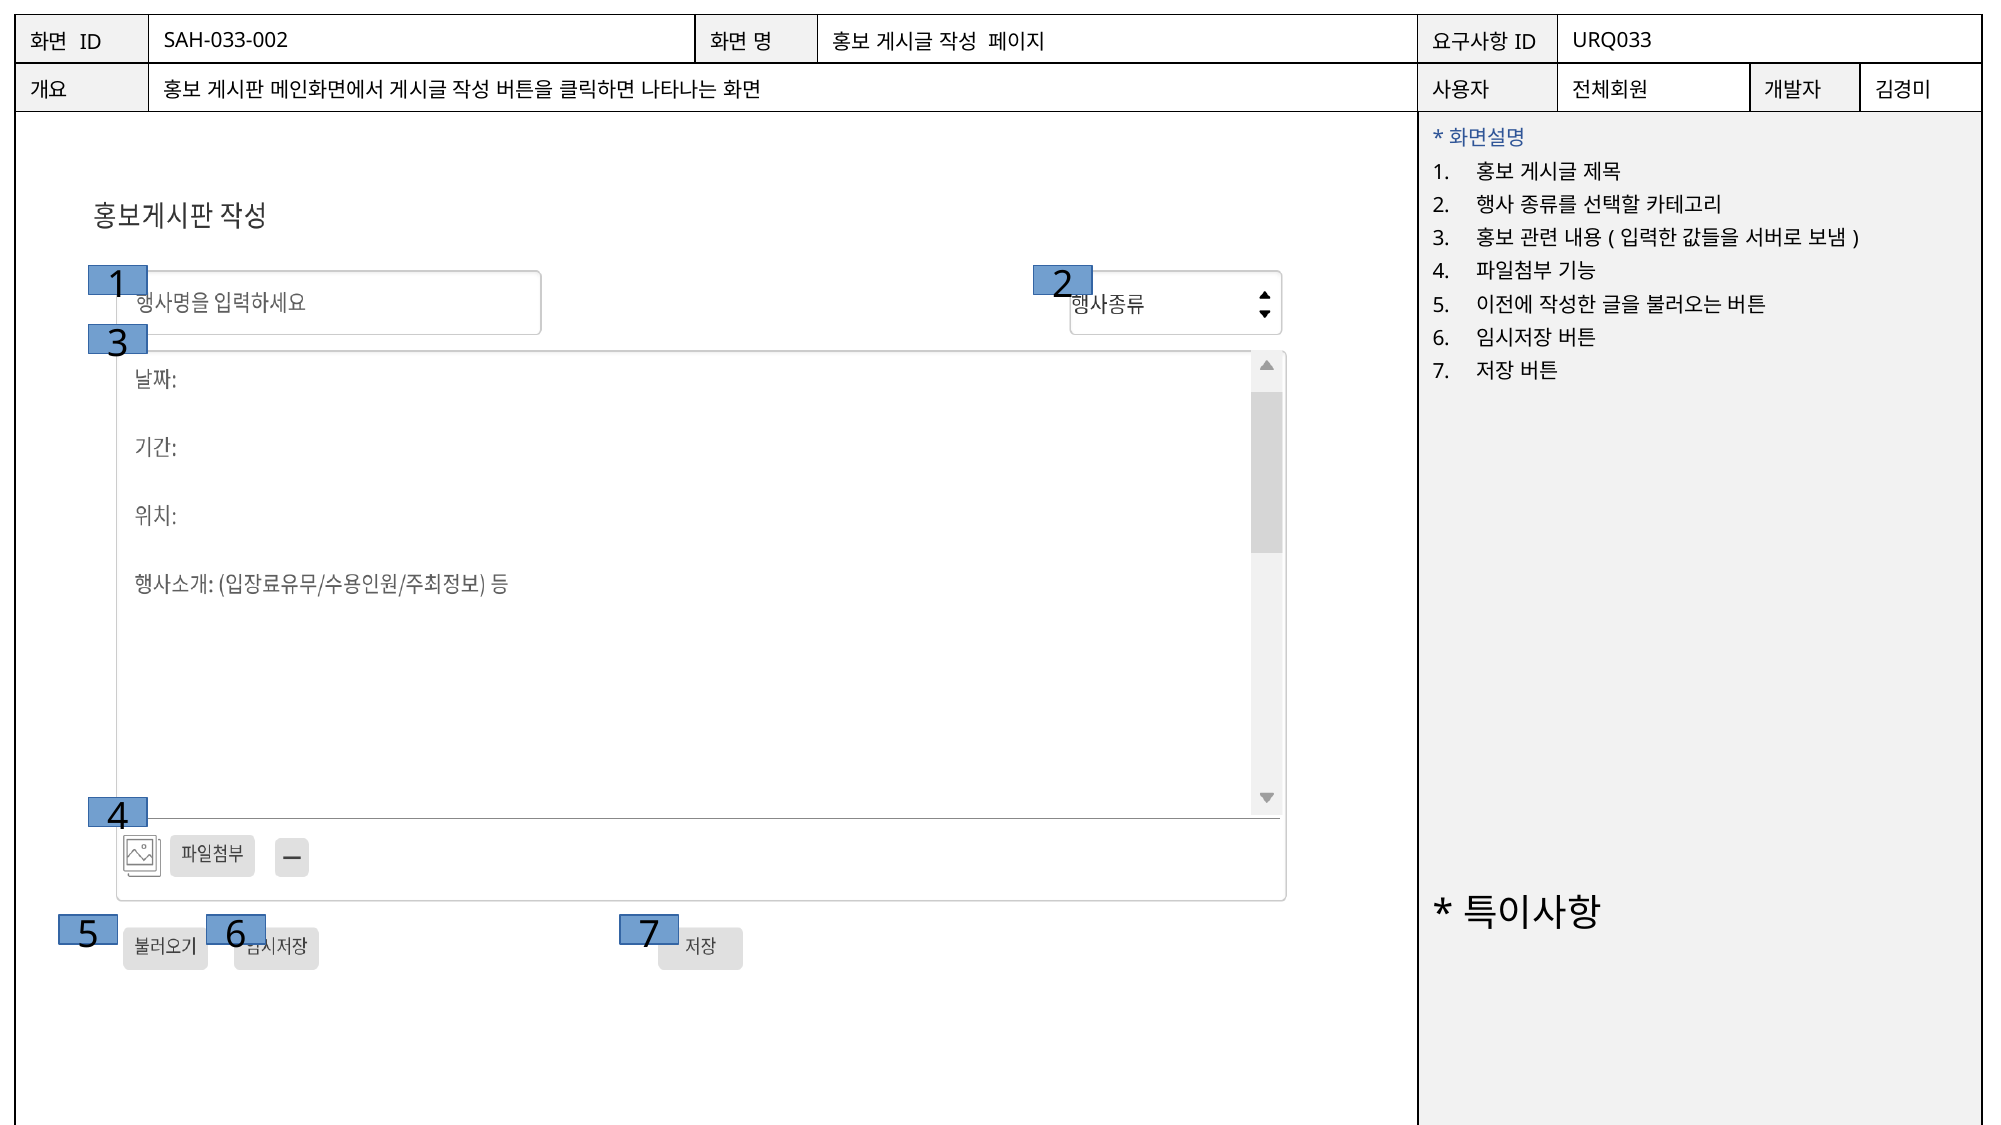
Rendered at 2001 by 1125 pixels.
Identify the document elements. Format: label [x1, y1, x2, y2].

table_header [149, 15, 694, 62]
table_header [16, 15, 148, 62]
table_header [1418, 15, 1557, 62]
table_cell [1558, 64, 1749, 111]
picture [28, 117, 1417, 1093]
table_cell [1751, 64, 1859, 111]
table_cell [16, 112, 1417, 1125]
table_cell [1418, 64, 1557, 111]
table_cell [149, 64, 1417, 111]
table_header [696, 15, 817, 62]
table_cell [16, 64, 148, 111]
table_header [818, 15, 1417, 62]
table_header [1558, 15, 1981, 62]
table_cell [1419, 112, 1981, 1125]
table_cell [1861, 64, 1981, 111]
